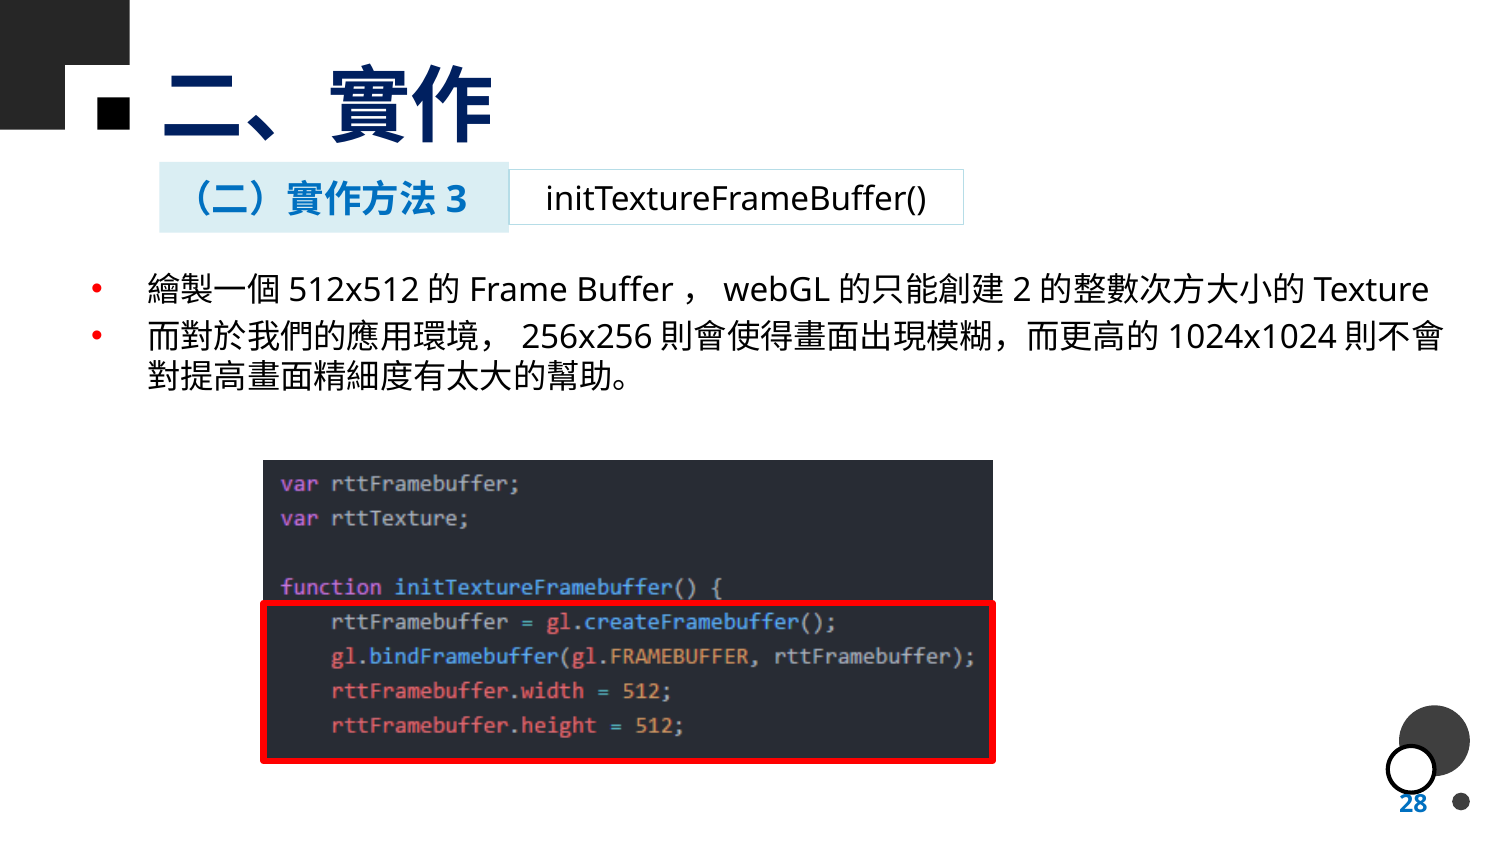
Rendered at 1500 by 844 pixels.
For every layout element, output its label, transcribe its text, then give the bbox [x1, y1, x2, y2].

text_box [1387, 705, 1471, 811]
slide_number 28 [1092, 782, 1443, 827]
text_box 繪製一個512x512的Frame Buffer，webGL的只能創建2的整數次方大小的Texture 而對於我們的應用環境，256x256則會使得畫面出現模糊，而更高的1024x1024則不會對提高畫面精細度有太大的幫助。 [57, 260, 1470, 435]
title 二、實作 [145, 32, 1500, 173]
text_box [0, 0, 130, 130]
text_box （二）實作方法3 [159, 161, 509, 233]
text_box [263, 460, 993, 762]
text_box initTextureFrameBuffer() [508, 169, 964, 225]
